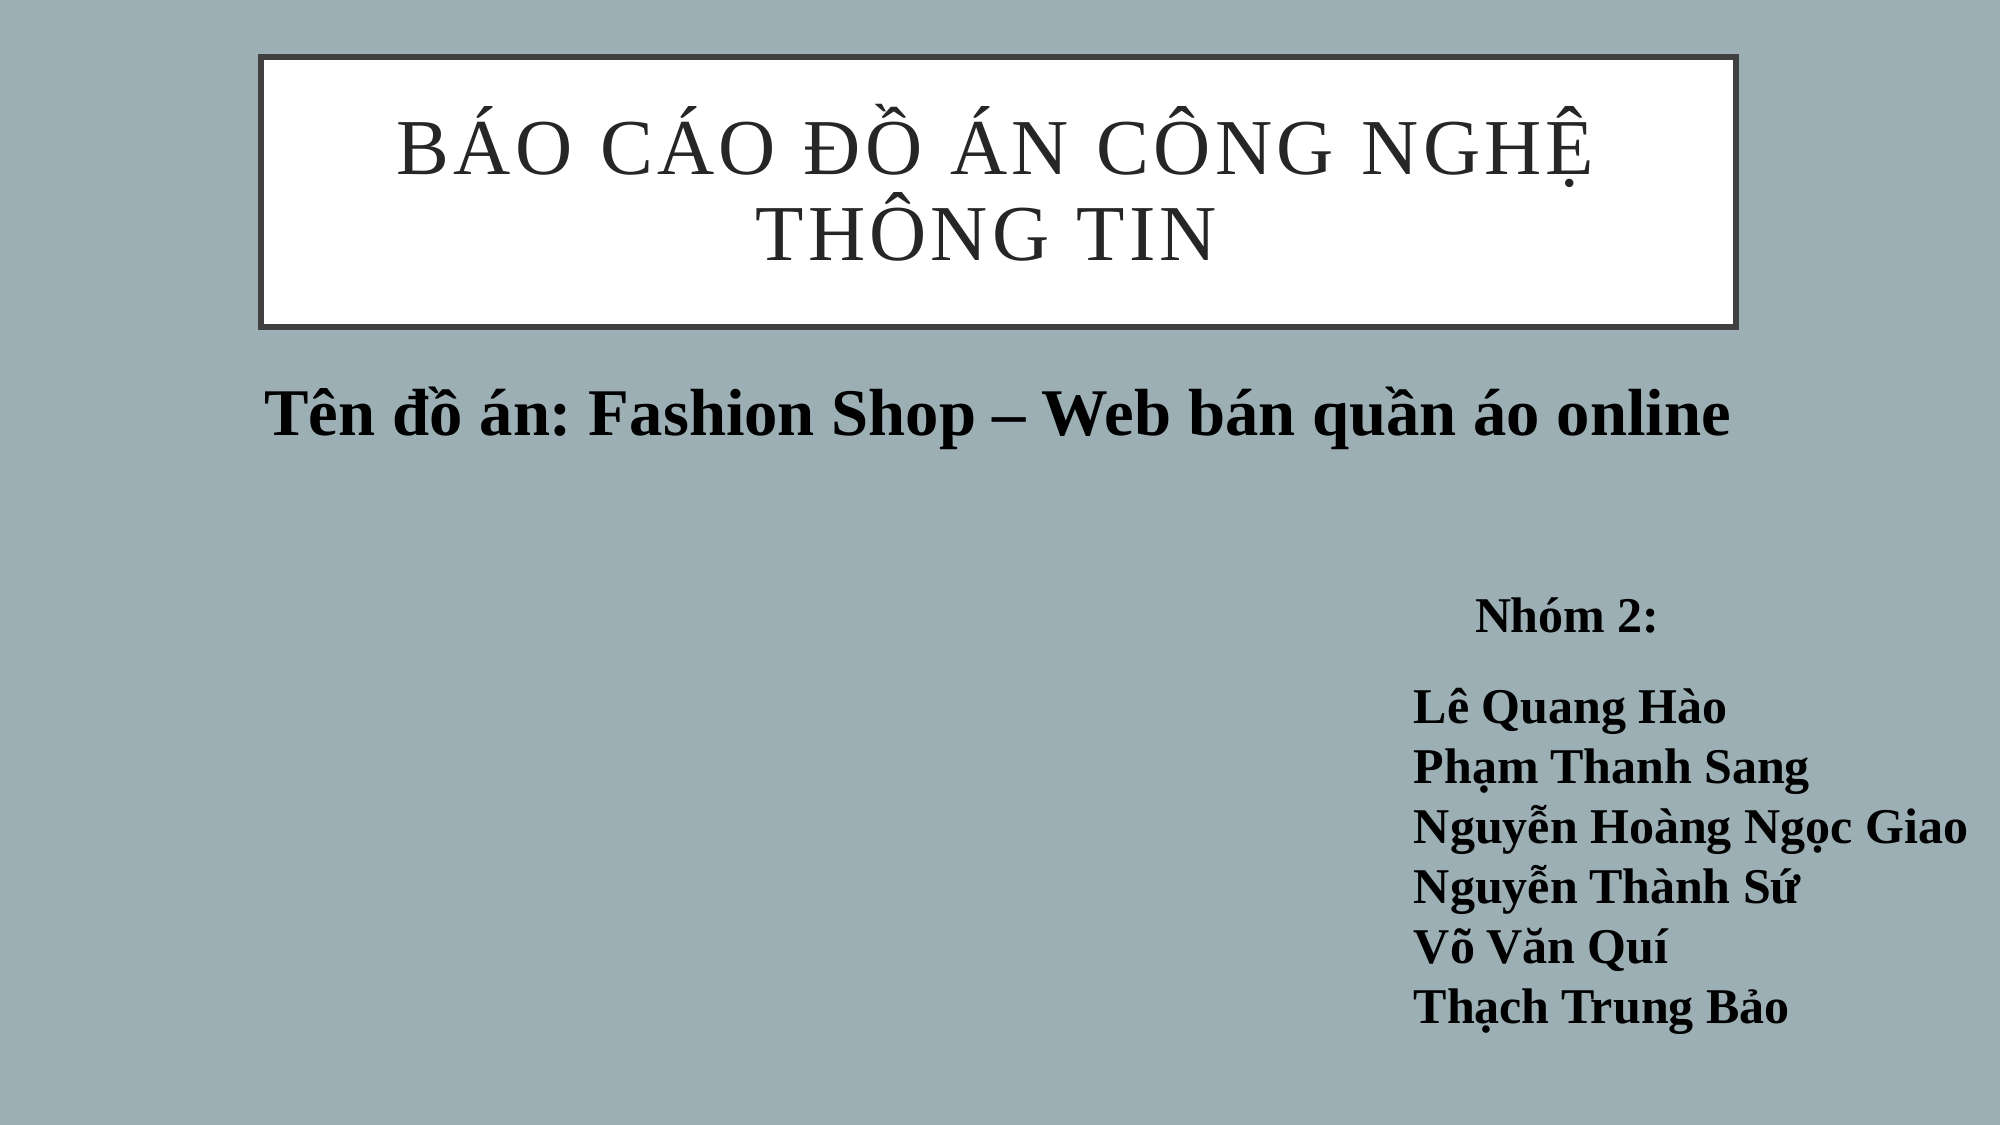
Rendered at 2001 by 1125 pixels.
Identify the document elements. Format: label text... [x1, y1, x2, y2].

subtitle Tên đồ án: Fashion Shop – Web bán quần áo online [210, 361, 1787, 565]
text_box Nhóm 2: [1347, 575, 1787, 685]
title Báo cáo đồ án công nghệ thông tin [258, 54, 1739, 330]
text_box Lê Quang Hào Phạm Thanh Sang Nguyễn Hoàng Ngọc Giao Nguyễn Thành Sứ Võ Văn Quí Thạch Trung Bảo [1399, 666, 1984, 1041]
